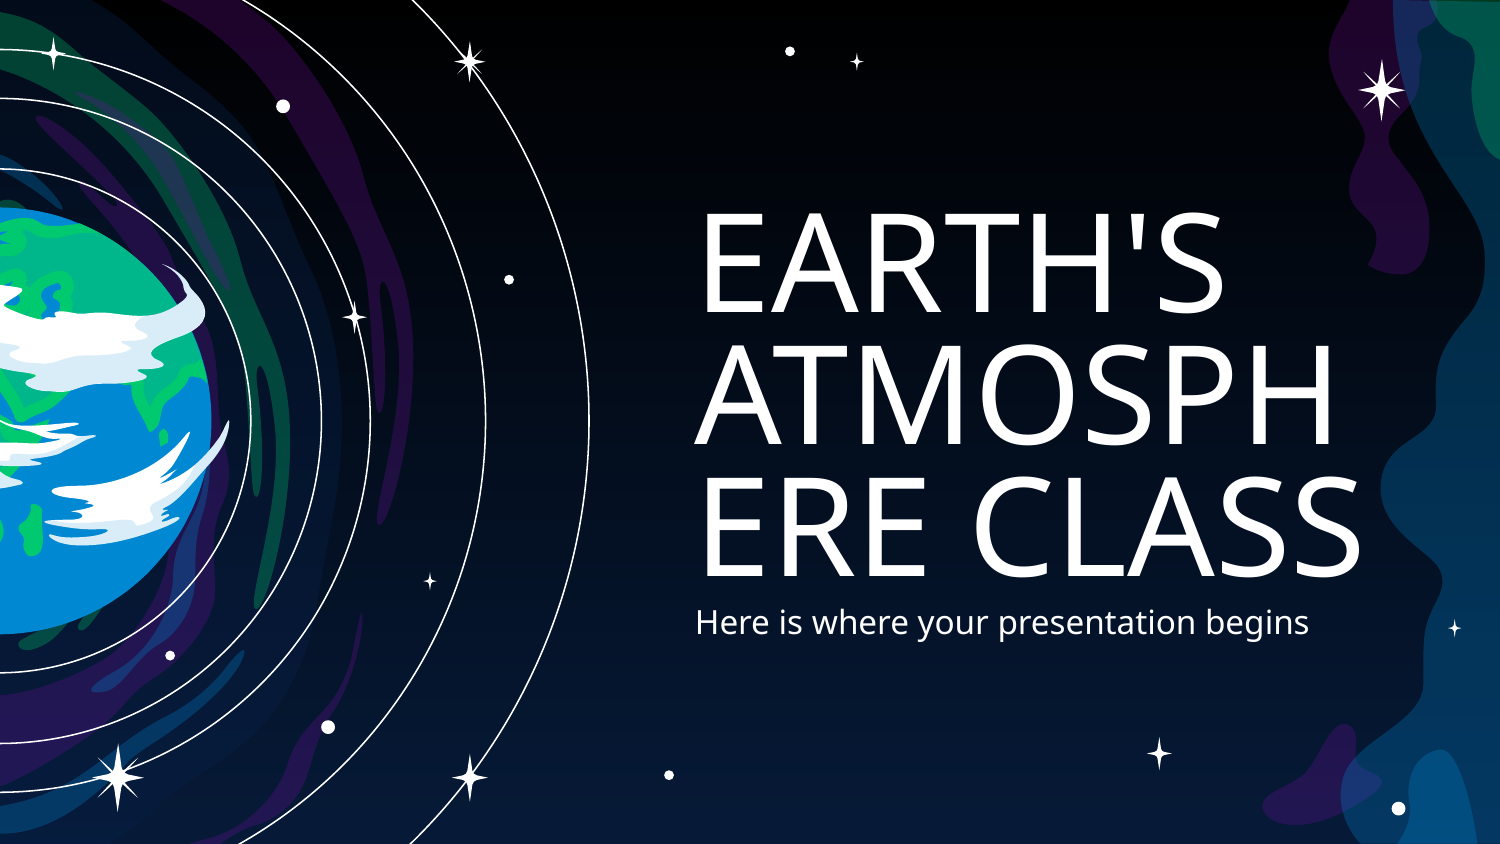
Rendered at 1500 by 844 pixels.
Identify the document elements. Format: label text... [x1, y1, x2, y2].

text_box [785, 46, 795, 57]
subtitle Here is where your presentation begins [679, 586, 1406, 656]
text_box [504, 274, 514, 285]
text_box [454, 40, 486, 83]
text_box [342, 300, 368, 334]
text_box [92, 743, 144, 813]
text_box [1146, 736, 1172, 771]
text_box [40, 36, 67, 71]
text_box [849, 52, 864, 71]
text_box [0, 207, 230, 635]
title EARTH'S ATMOSPHERE CLASS [679, 191, 1406, 586]
text_box [664, 770, 674, 781]
text_box [165, 650, 176, 661]
text_box [276, 99, 291, 114]
text_box [451, 753, 488, 802]
text_box [321, 720, 336, 734]
text_box [1391, 801, 1406, 816]
text_box [1447, 618, 1462, 638]
text_box [423, 571, 437, 591]
text_box [1358, 58, 1406, 122]
